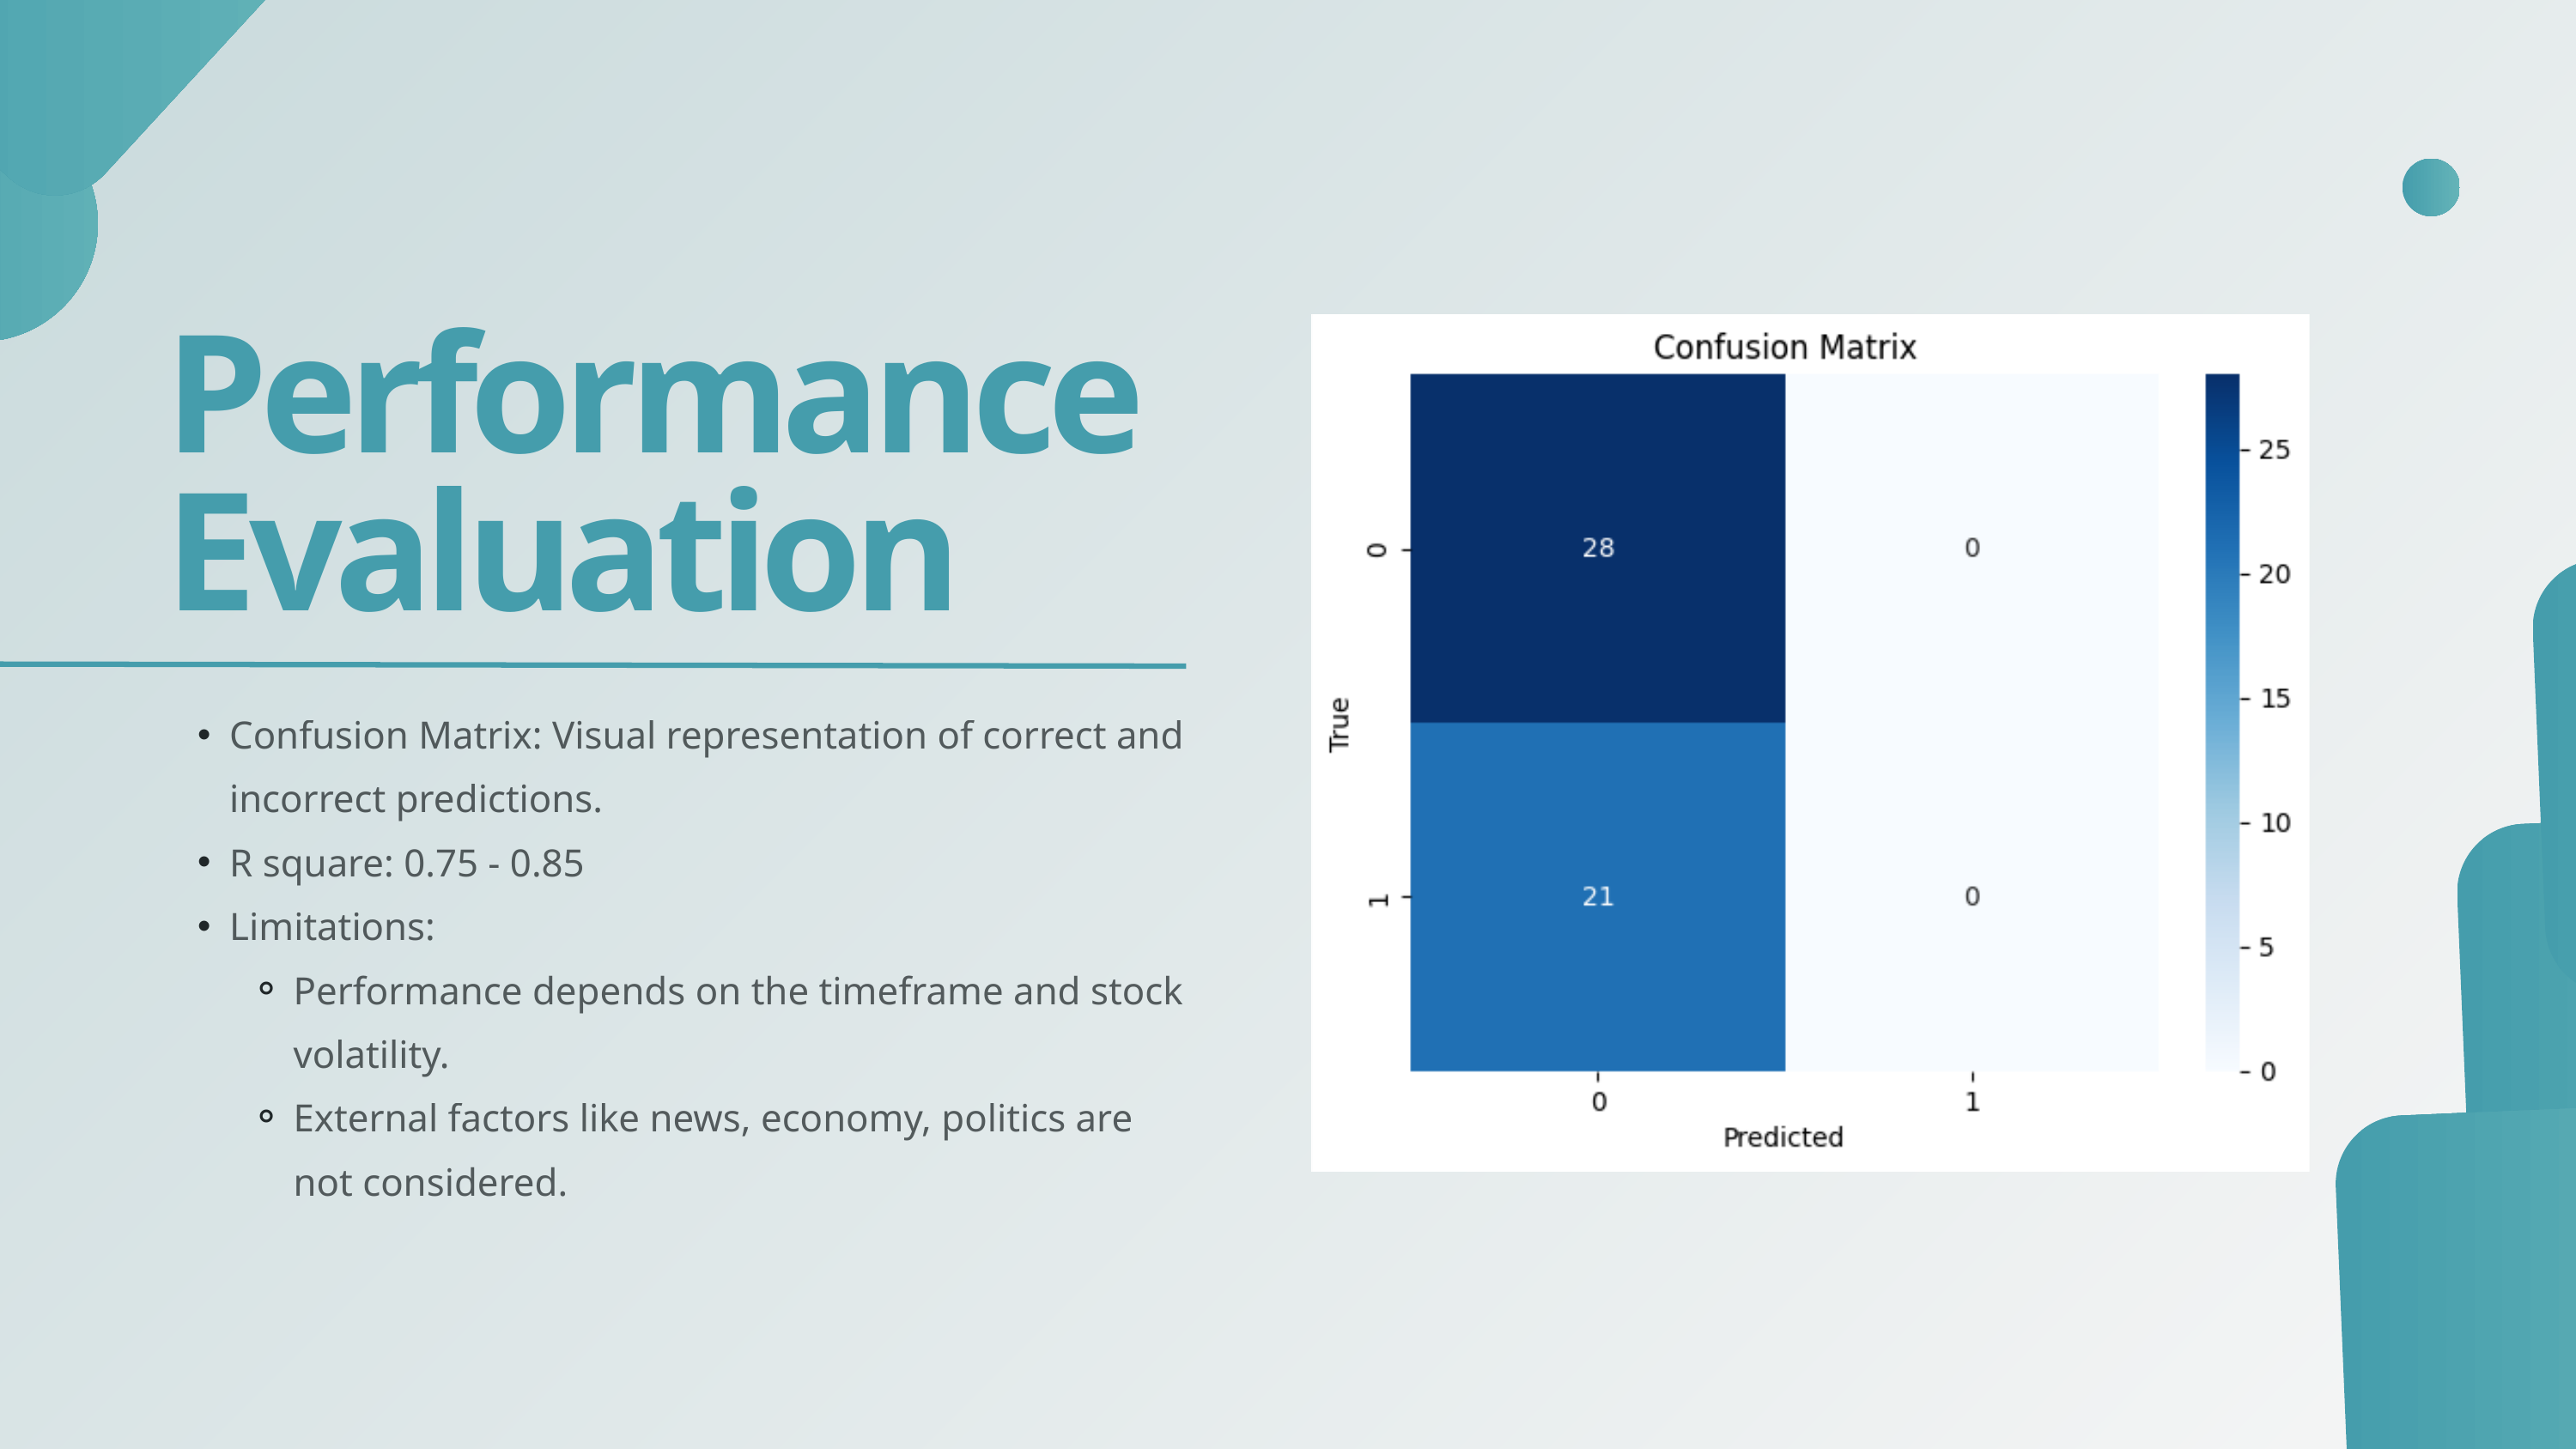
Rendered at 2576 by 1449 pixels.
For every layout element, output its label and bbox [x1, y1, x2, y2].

text_box [2538, 553, 2576, 988]
text_box [2341, 1108, 2576, 1449]
text_box [0, 0, 264, 135]
text_box [2463, 817, 2576, 1107]
text_box [0, 142, 99, 313]
text_box [1311, 314, 2310, 1172]
text_box [0, 313, 1289, 1254]
text_box [2402, 158, 2460, 217]
